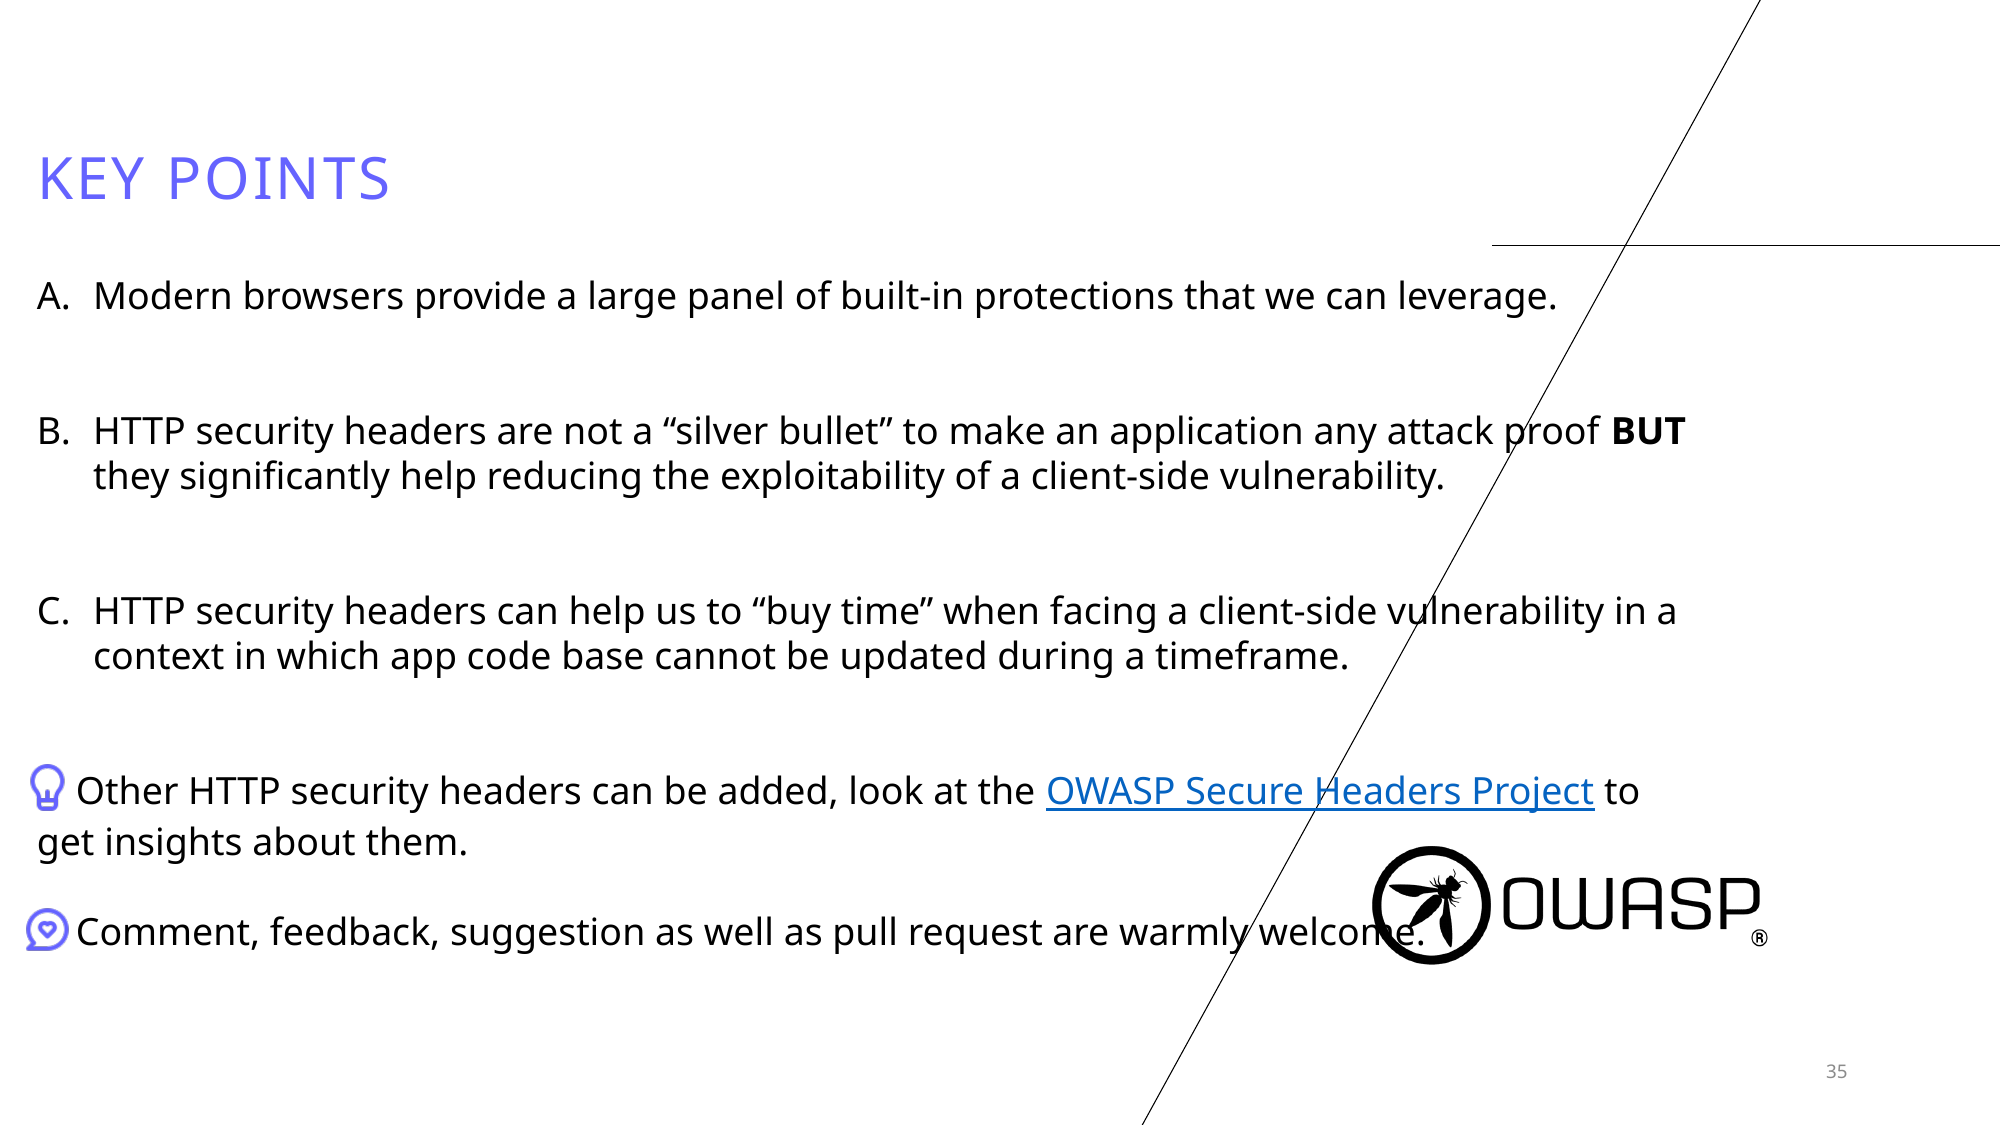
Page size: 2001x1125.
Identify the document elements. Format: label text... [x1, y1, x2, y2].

title Key points [22, 22, 1944, 220]
slide_number 35 [1412, 1042, 1863, 1103]
picture [22, 904, 73, 955]
text_box Modern browsers provide a large panel of built-in protections that we can leverage. HTTP security headers are not a “silver bullet” to make an application any attack proof BUT they significantly help reducing the exploitability of a client-side vulnerability. HTTP security headers can help us to “buy time” when facing a client-side vulnerability in a context in which app code base cannot be updated during a timeframe. Other HTTP security headers can be added, look at the OWASP Secure Headers Project to get insights about them. Comment, feedback, suggestion as well as pull request are warmly welcome. [22, 219, 1702, 961]
picture [1351, 829, 1787, 981]
picture [22, 762, 73, 813]
